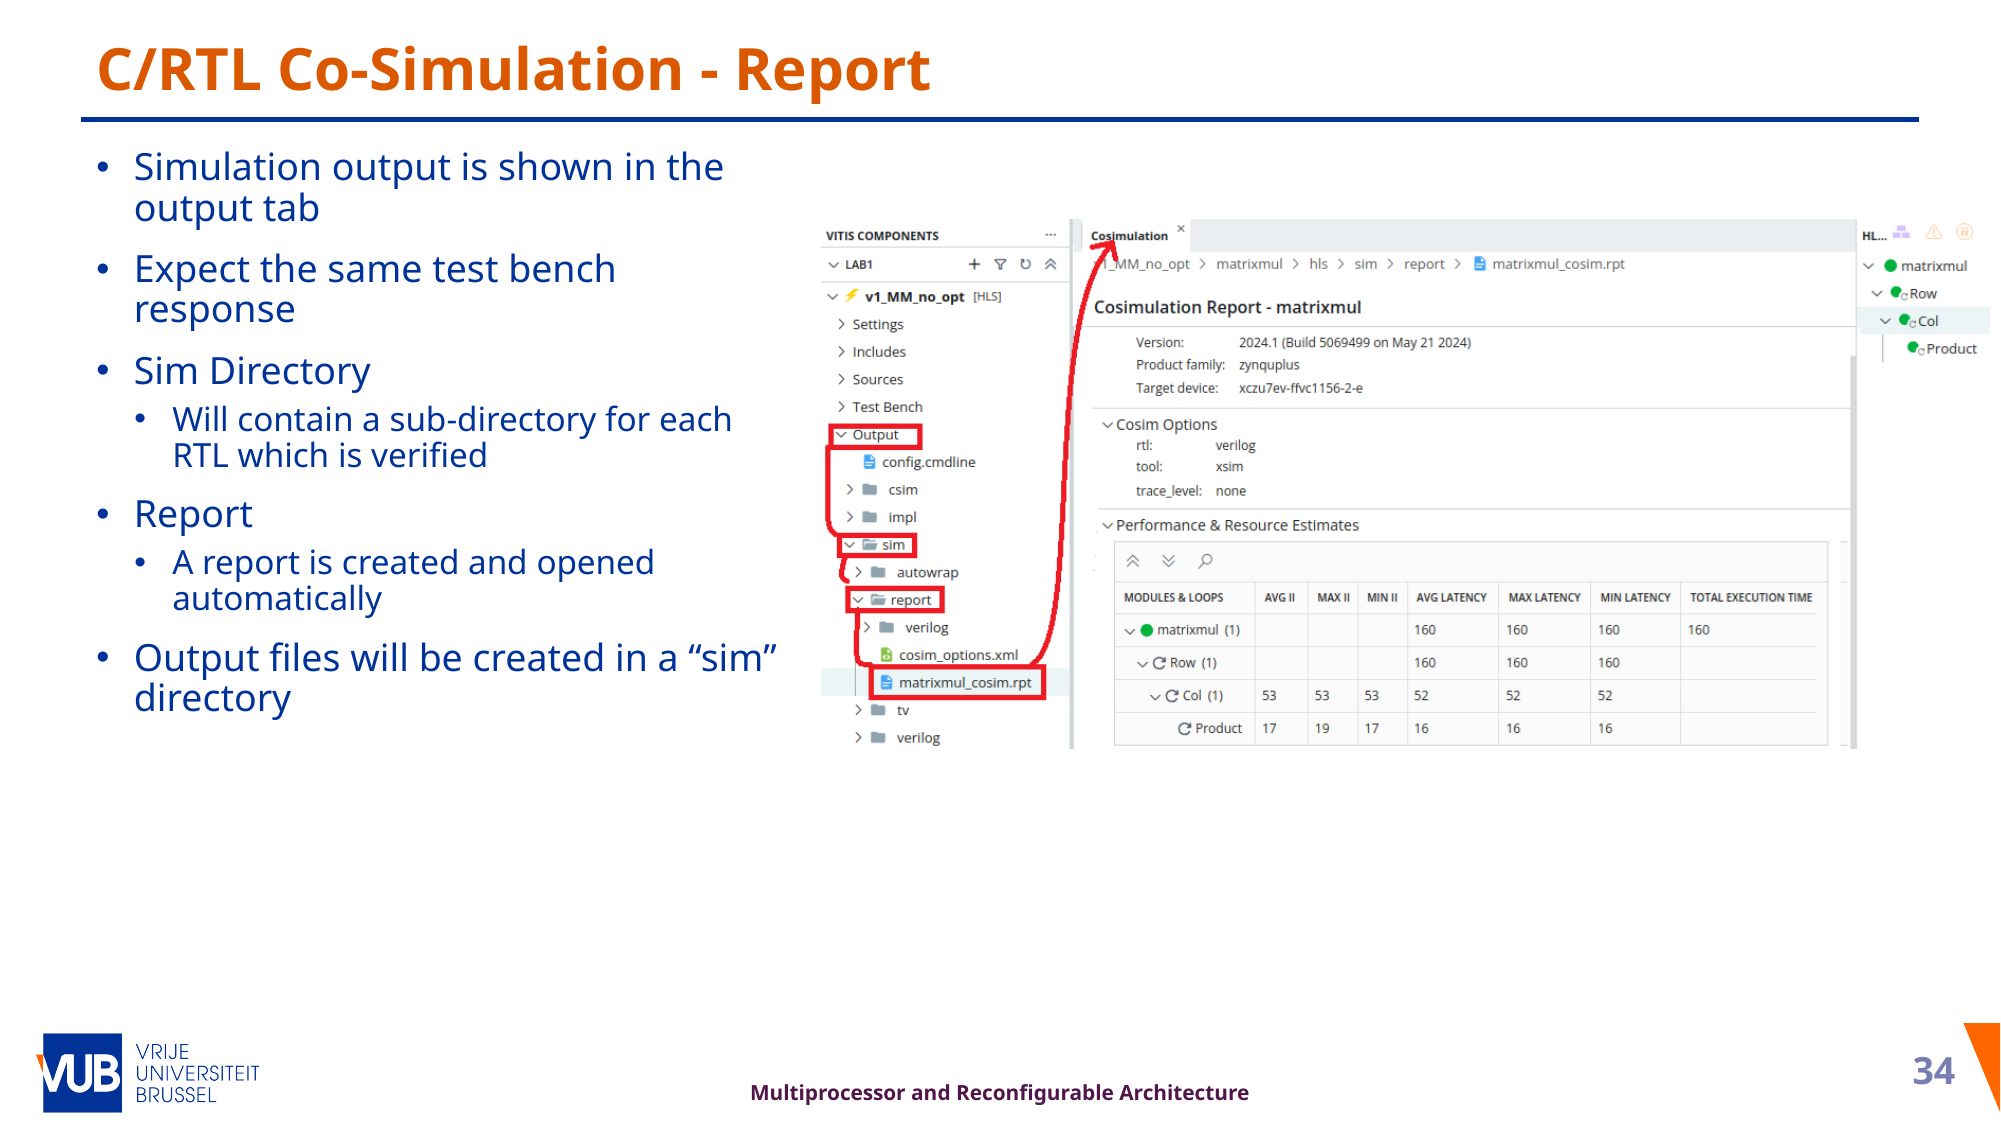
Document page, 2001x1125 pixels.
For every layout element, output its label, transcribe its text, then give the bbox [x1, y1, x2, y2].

title C/RTL Co-Simulation - Report [81, 22, 1920, 122]
slide_number 33 [1520, 1042, 1971, 1103]
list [821, 219, 1990, 749]
list Simulation output is shown in the output tab Expect the same test bench response Sim Directory Will contain a sub-directory for each RTL which is verified Report A report is created and opened automatically Output files will be created in a “sim” directory [81, 140, 794, 1014]
picture [29, 1023, 266, 1123]
